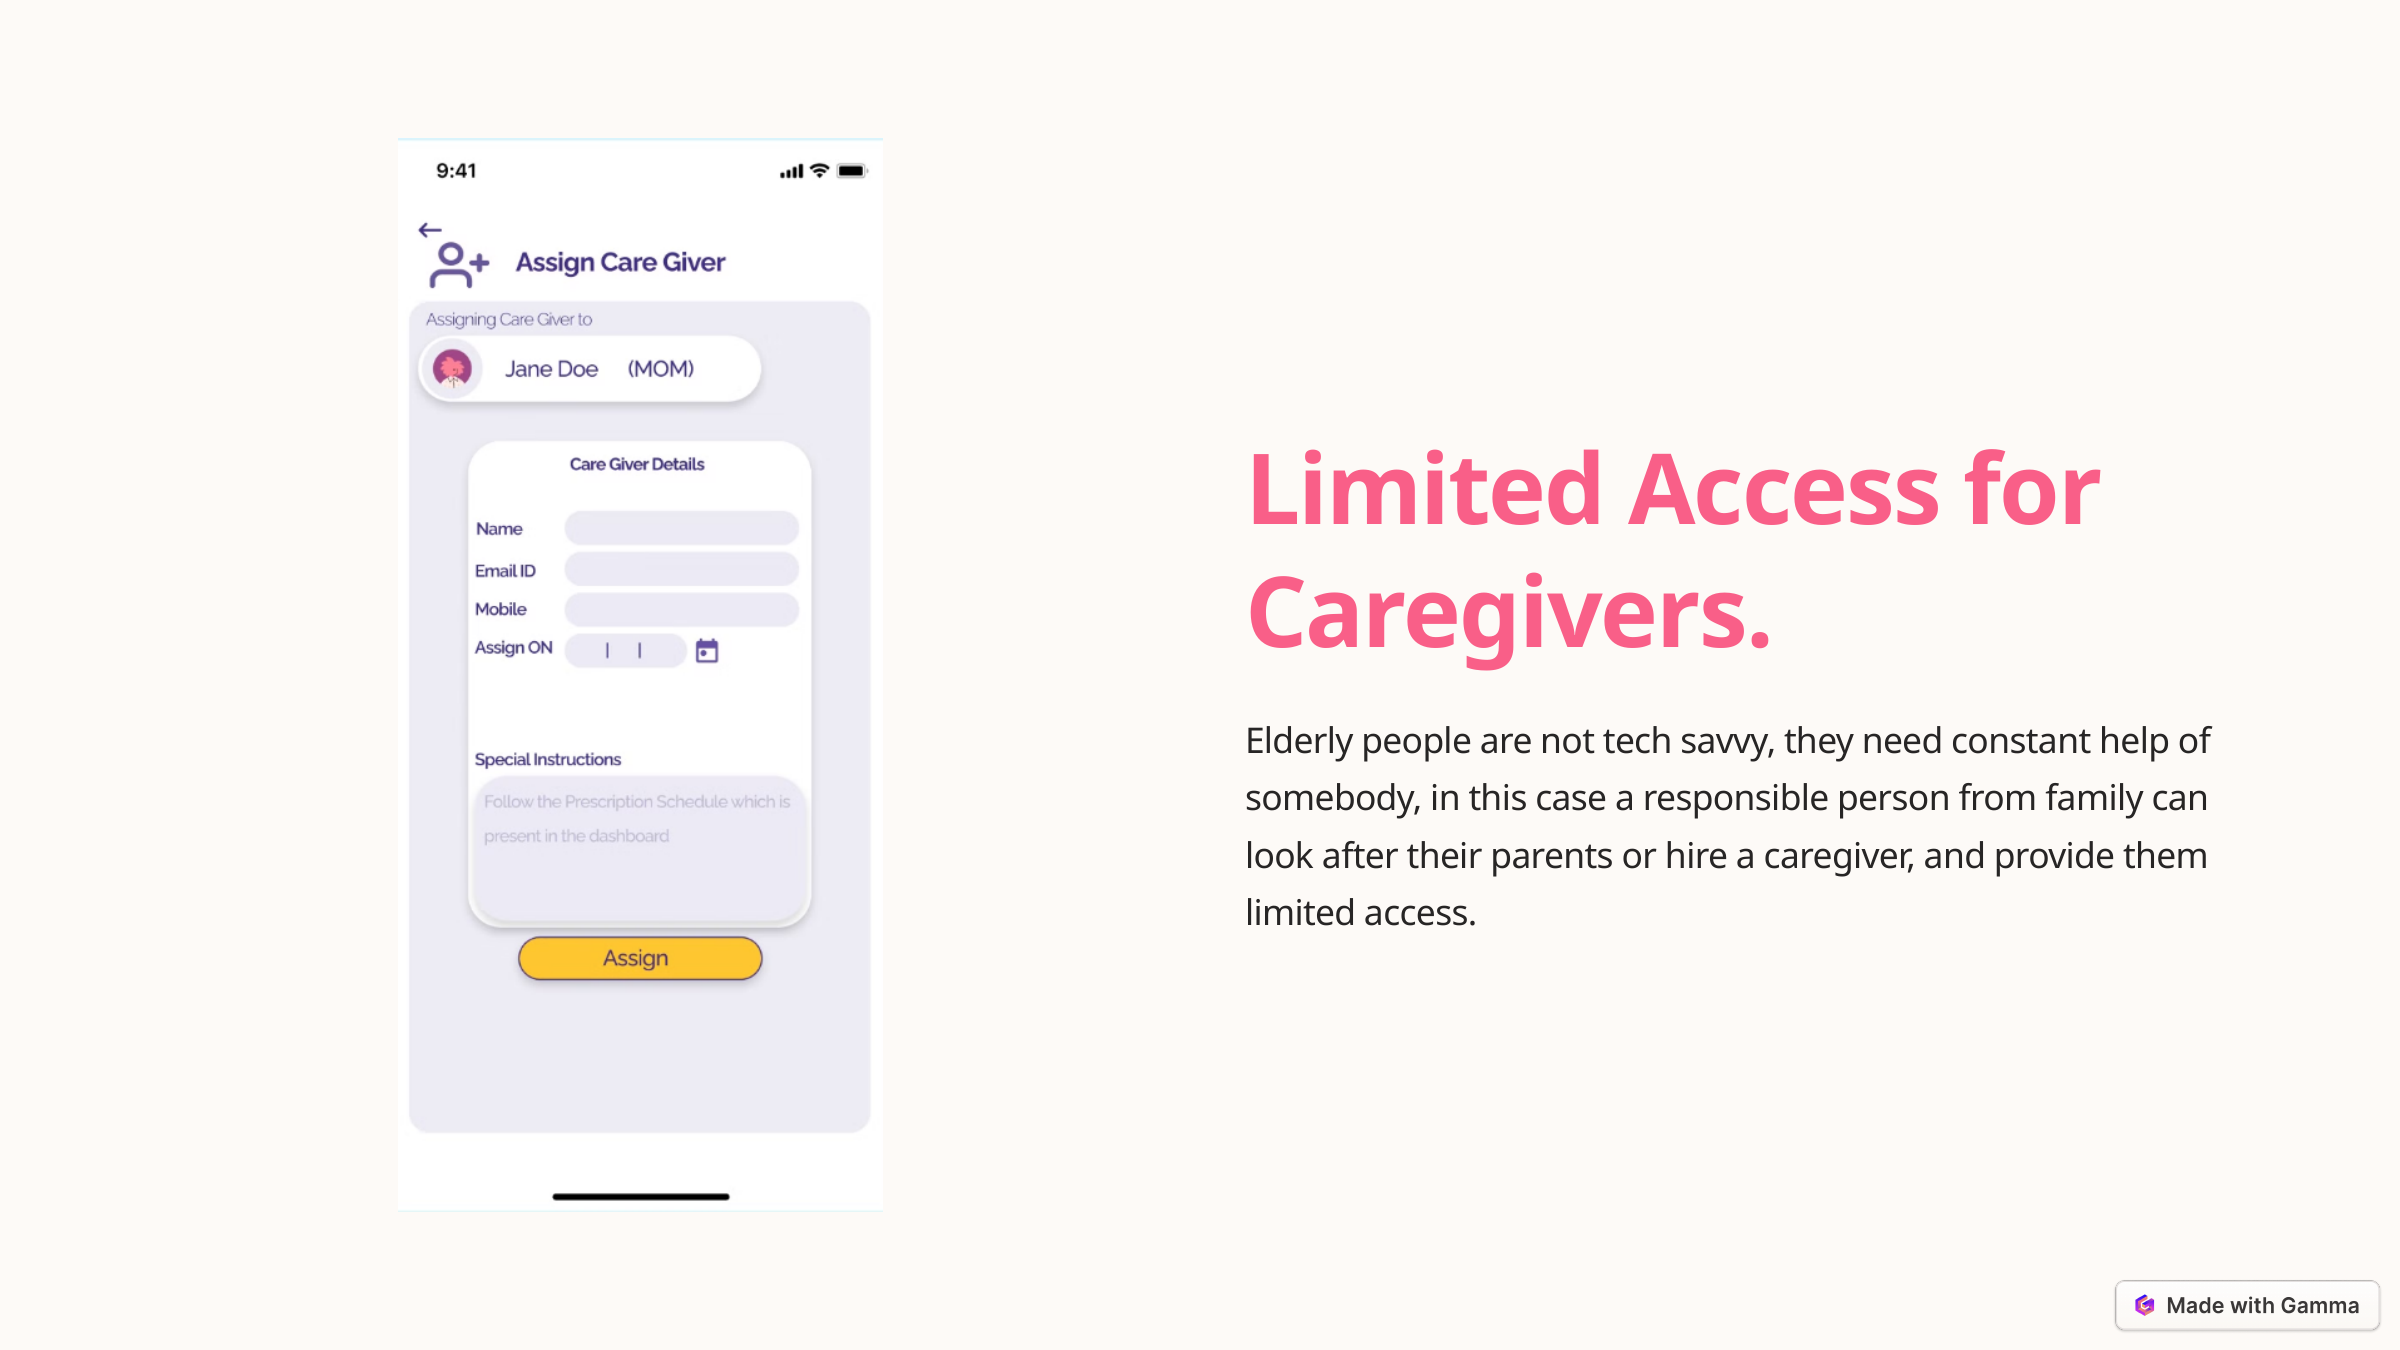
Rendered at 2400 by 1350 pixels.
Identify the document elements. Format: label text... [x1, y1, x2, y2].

picture [398, 138, 883, 1212]
text_box Elderly people are not tech savvy, they need constant help of somebody, in this case a responsible person from family can look after their parents or hire a caregiver, and provide them limited access. [1245, 703, 2276, 933]
picture [2106, 1271, 2389, 1339]
text_box Limited Access for Caregivers. [1245, 421, 2276, 668]
